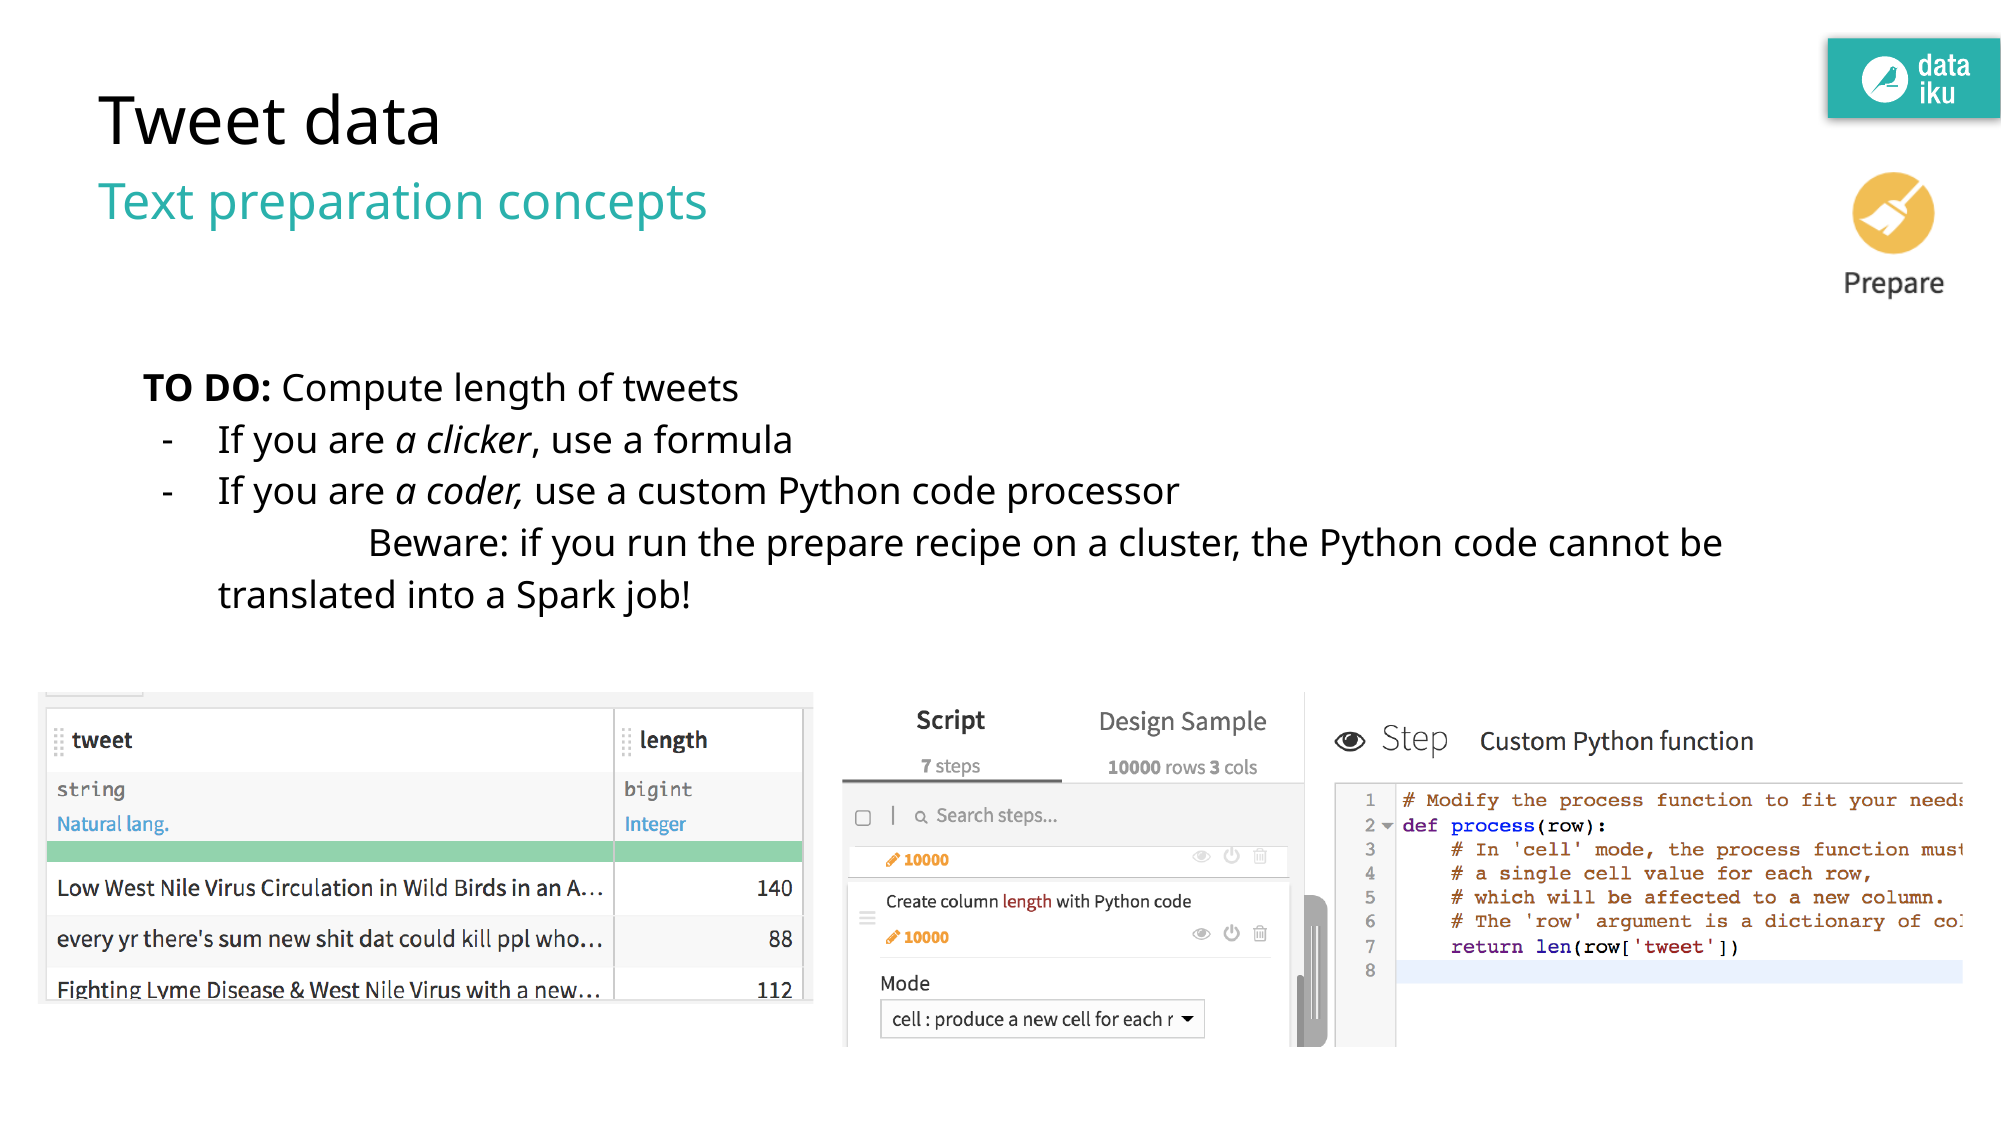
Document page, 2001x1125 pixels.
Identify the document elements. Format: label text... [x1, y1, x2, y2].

picture [37, 692, 814, 1004]
picture [1821, 149, 1963, 315]
title Tweet data [78, 78, 1922, 149]
title Text preparation concepts [78, 149, 1820, 252]
picture [841, 692, 1963, 1047]
text_box TO DO: Compute length of tweets If you are a clicker, use a formula If you are a coder, use a custom Python code processor Beware: if you run the prepare recipe on a cluster, the Python code cannot be translated into a Spark job! [127, 305, 1913, 719]
